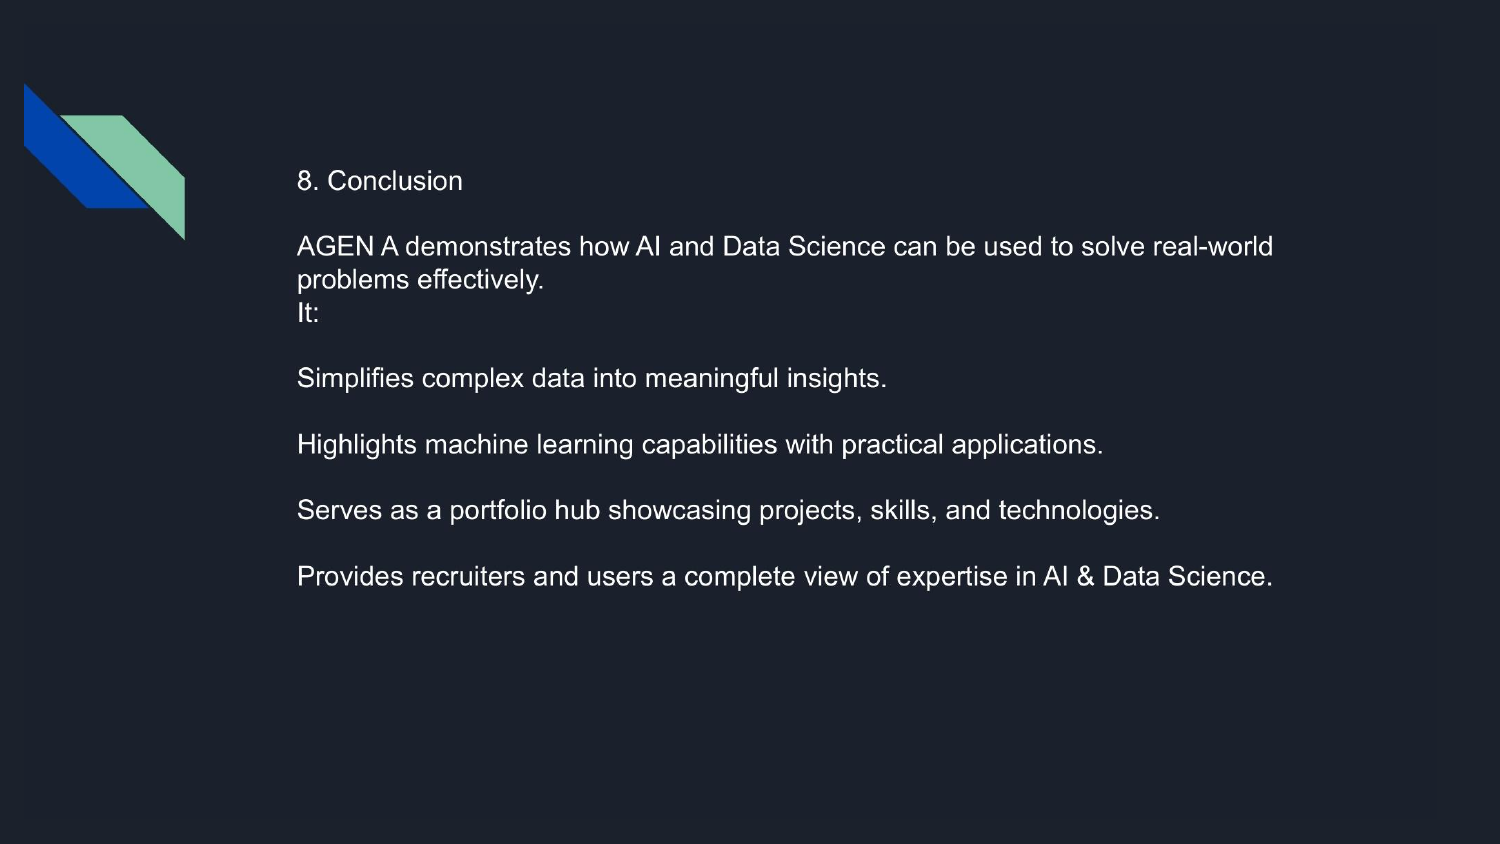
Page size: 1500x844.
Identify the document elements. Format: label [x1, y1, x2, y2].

picture [24, 24, 1437, 819]
